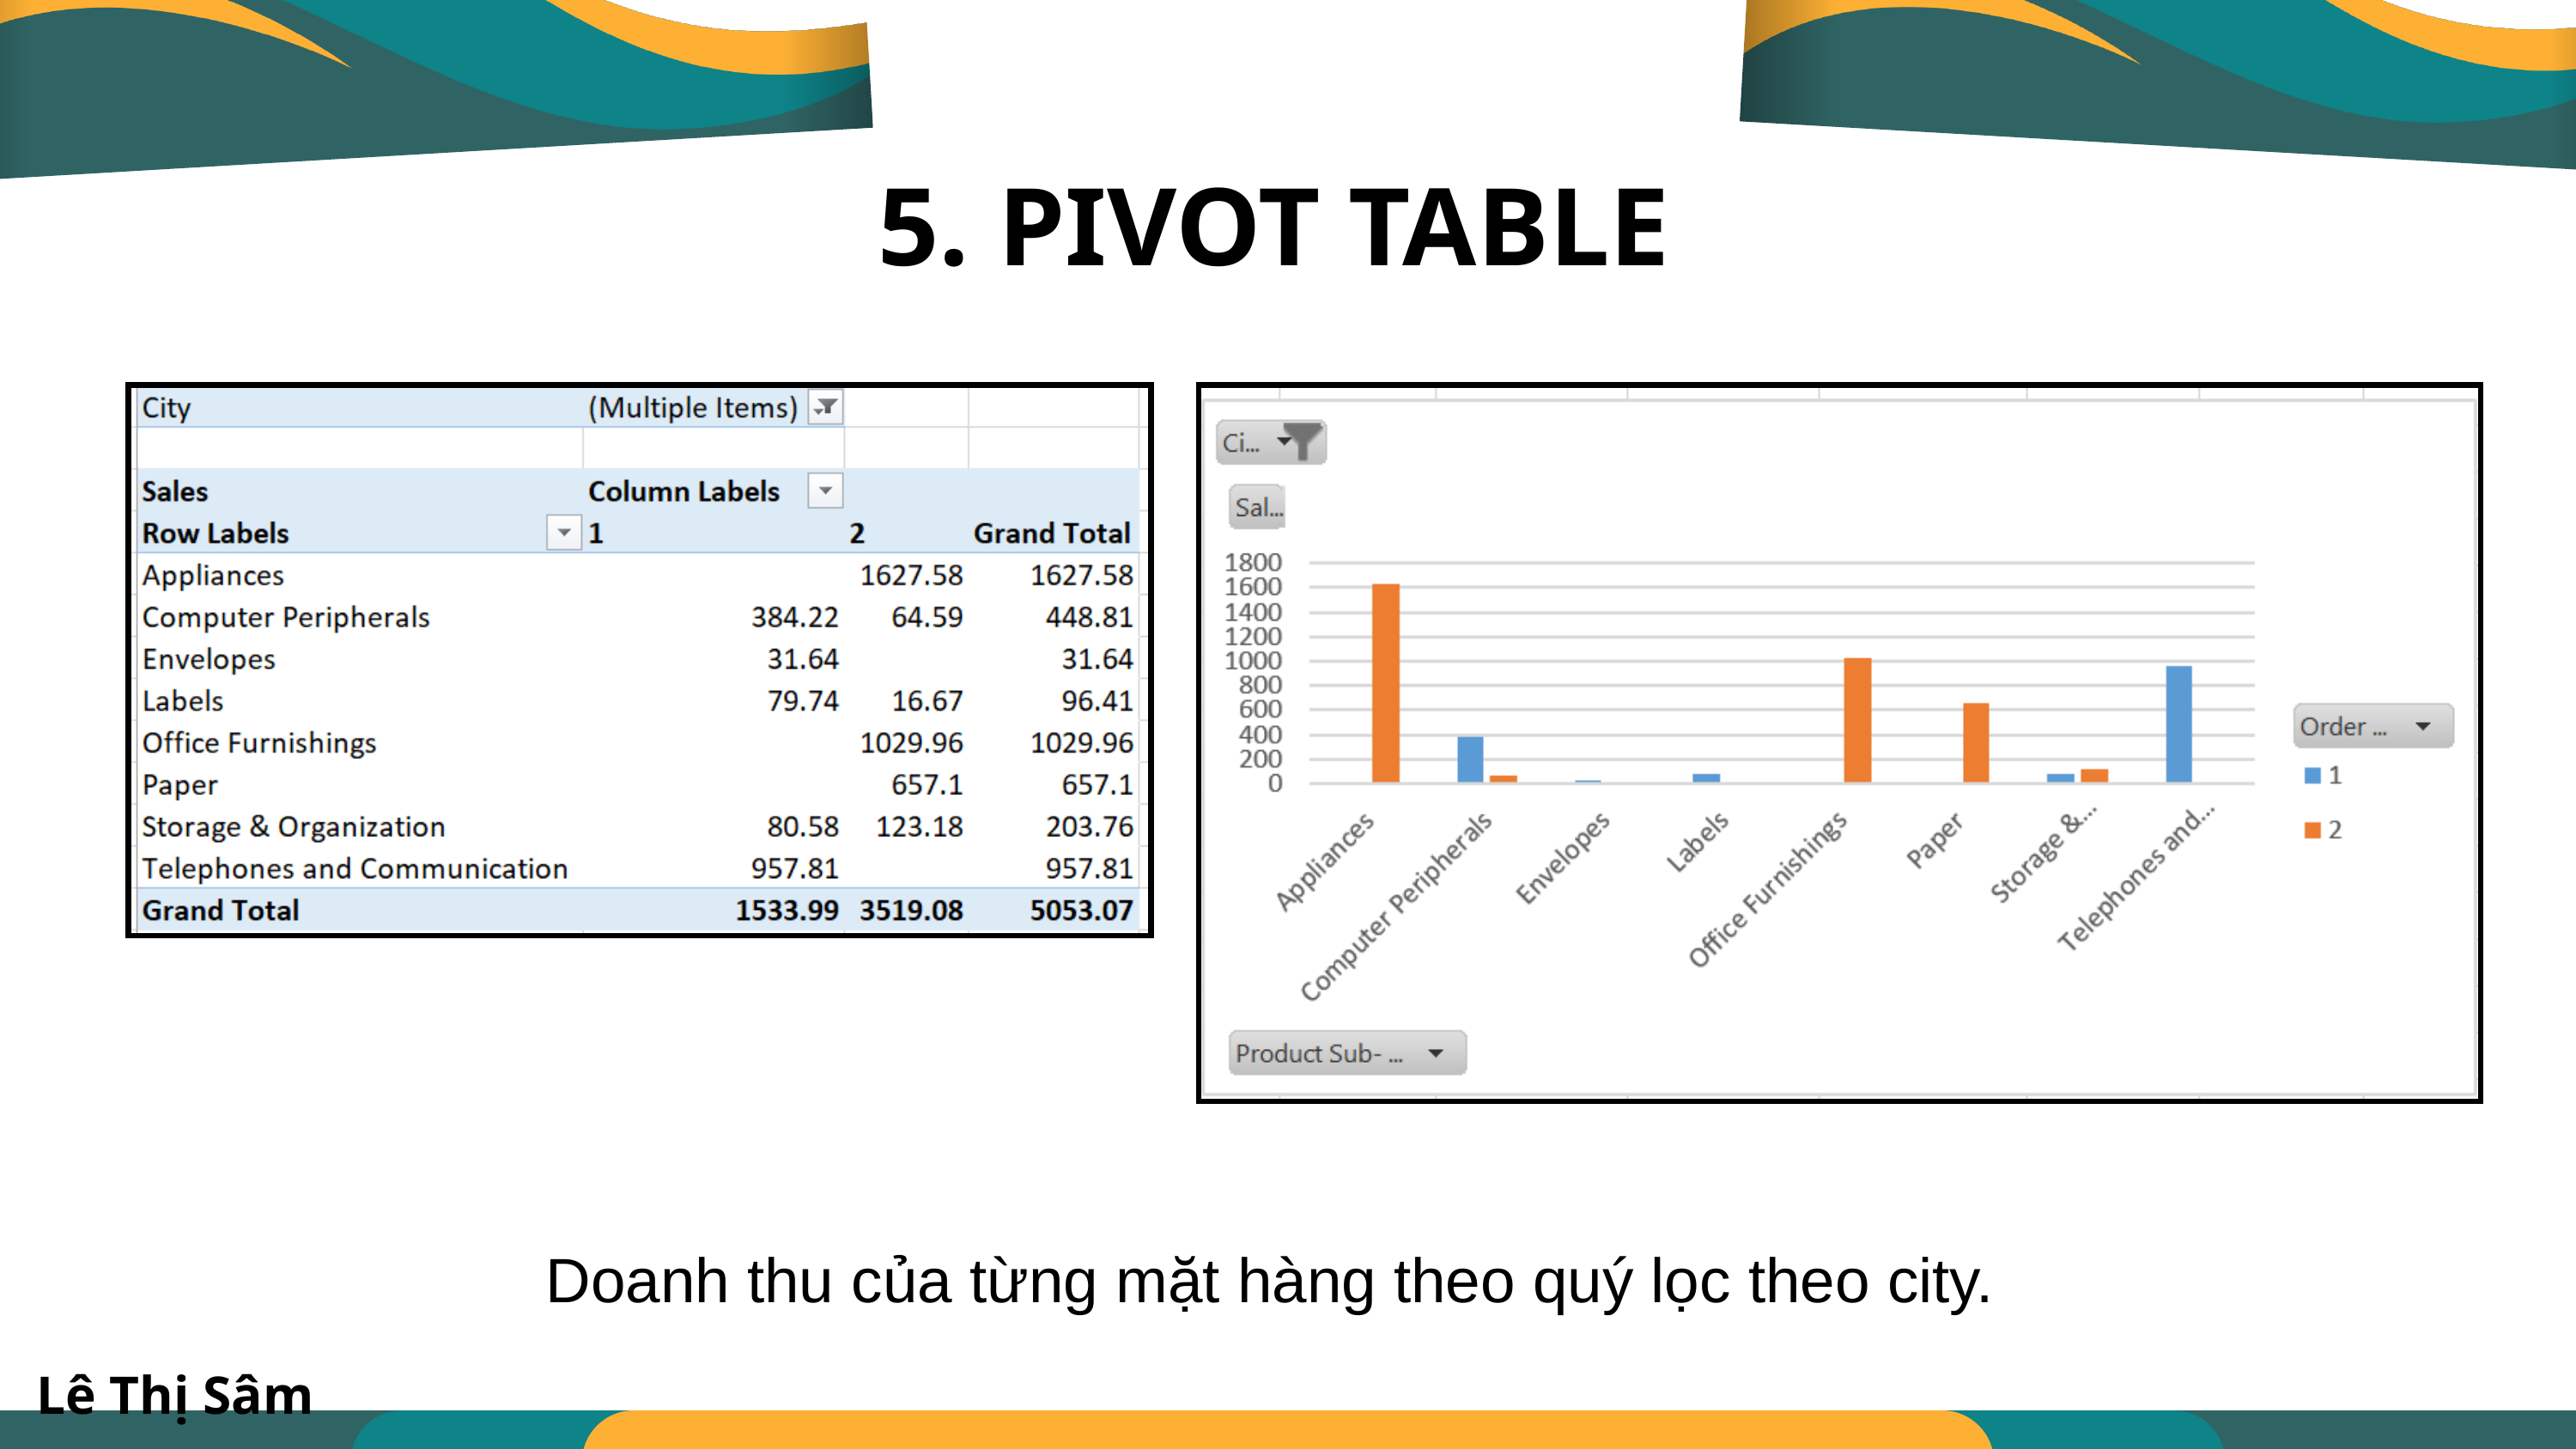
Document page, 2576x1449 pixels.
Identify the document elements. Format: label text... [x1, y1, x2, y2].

text_box [1199, 385, 2481, 1101]
text_box Doanh thu của từng mặt hàng theo quý lọc theo city. [431, 1210, 2145, 1315]
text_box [349, 1395, 581, 1449]
text_box [0, 0, 873, 179]
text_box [0, 1395, 349, 1449]
text_box 5. PIVOT TABLE [835, 142, 1740, 288]
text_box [581, 1395, 1995, 1449]
text_box [1739, 0, 2576, 170]
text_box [2227, 1395, 2576, 1449]
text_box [1995, 1395, 2226, 1449]
text_box [128, 385, 1151, 937]
text_box Lê Thị Sâm [33, 1337, 317, 1392]
